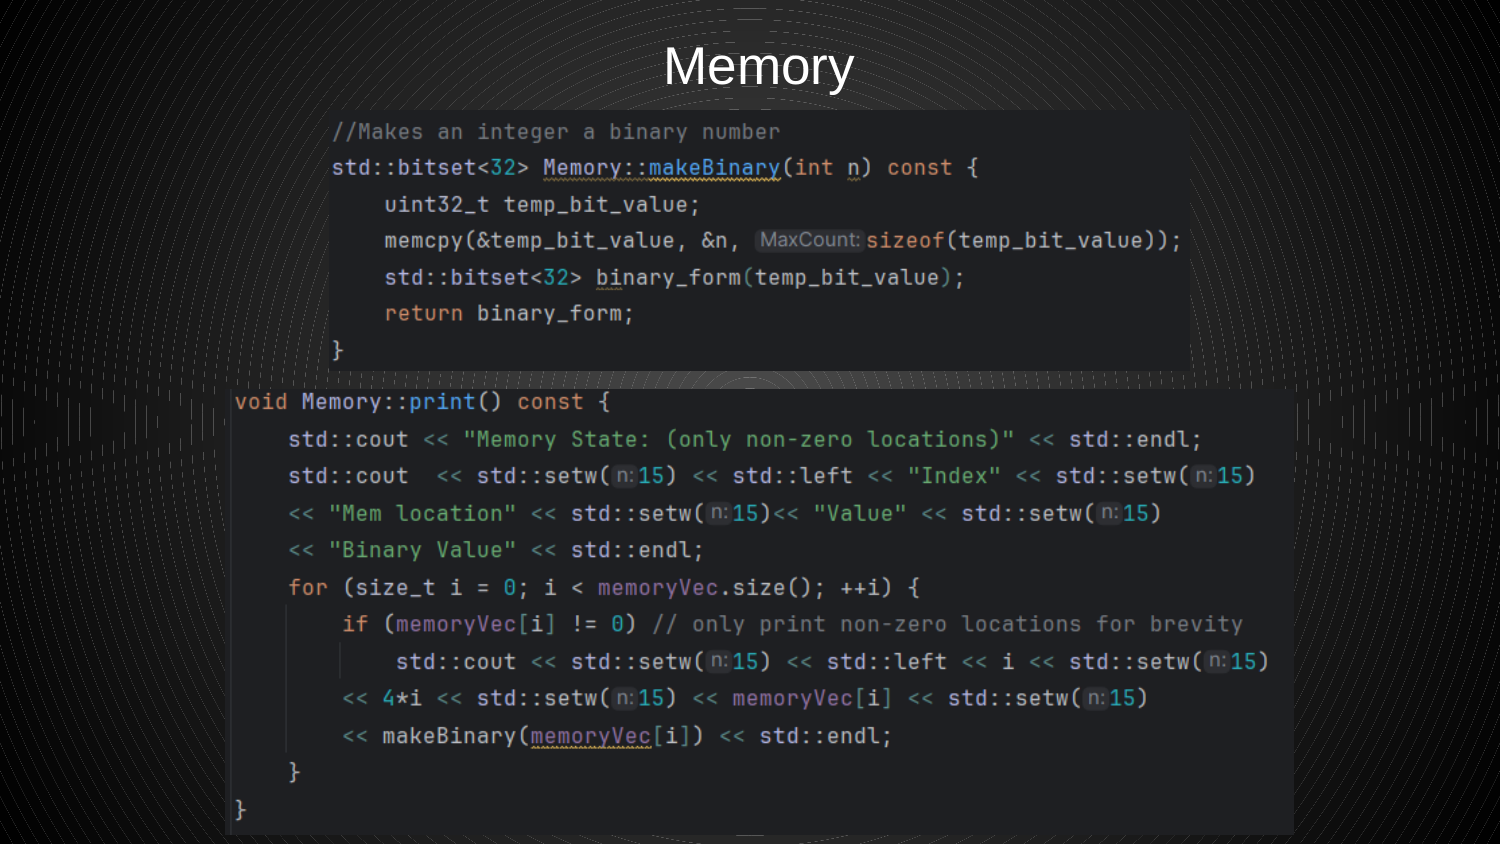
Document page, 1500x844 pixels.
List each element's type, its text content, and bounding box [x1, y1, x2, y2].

picture [329, 110, 1190, 372]
picture [225, 389, 1294, 835]
title Memory [60, 16, 1459, 111]
